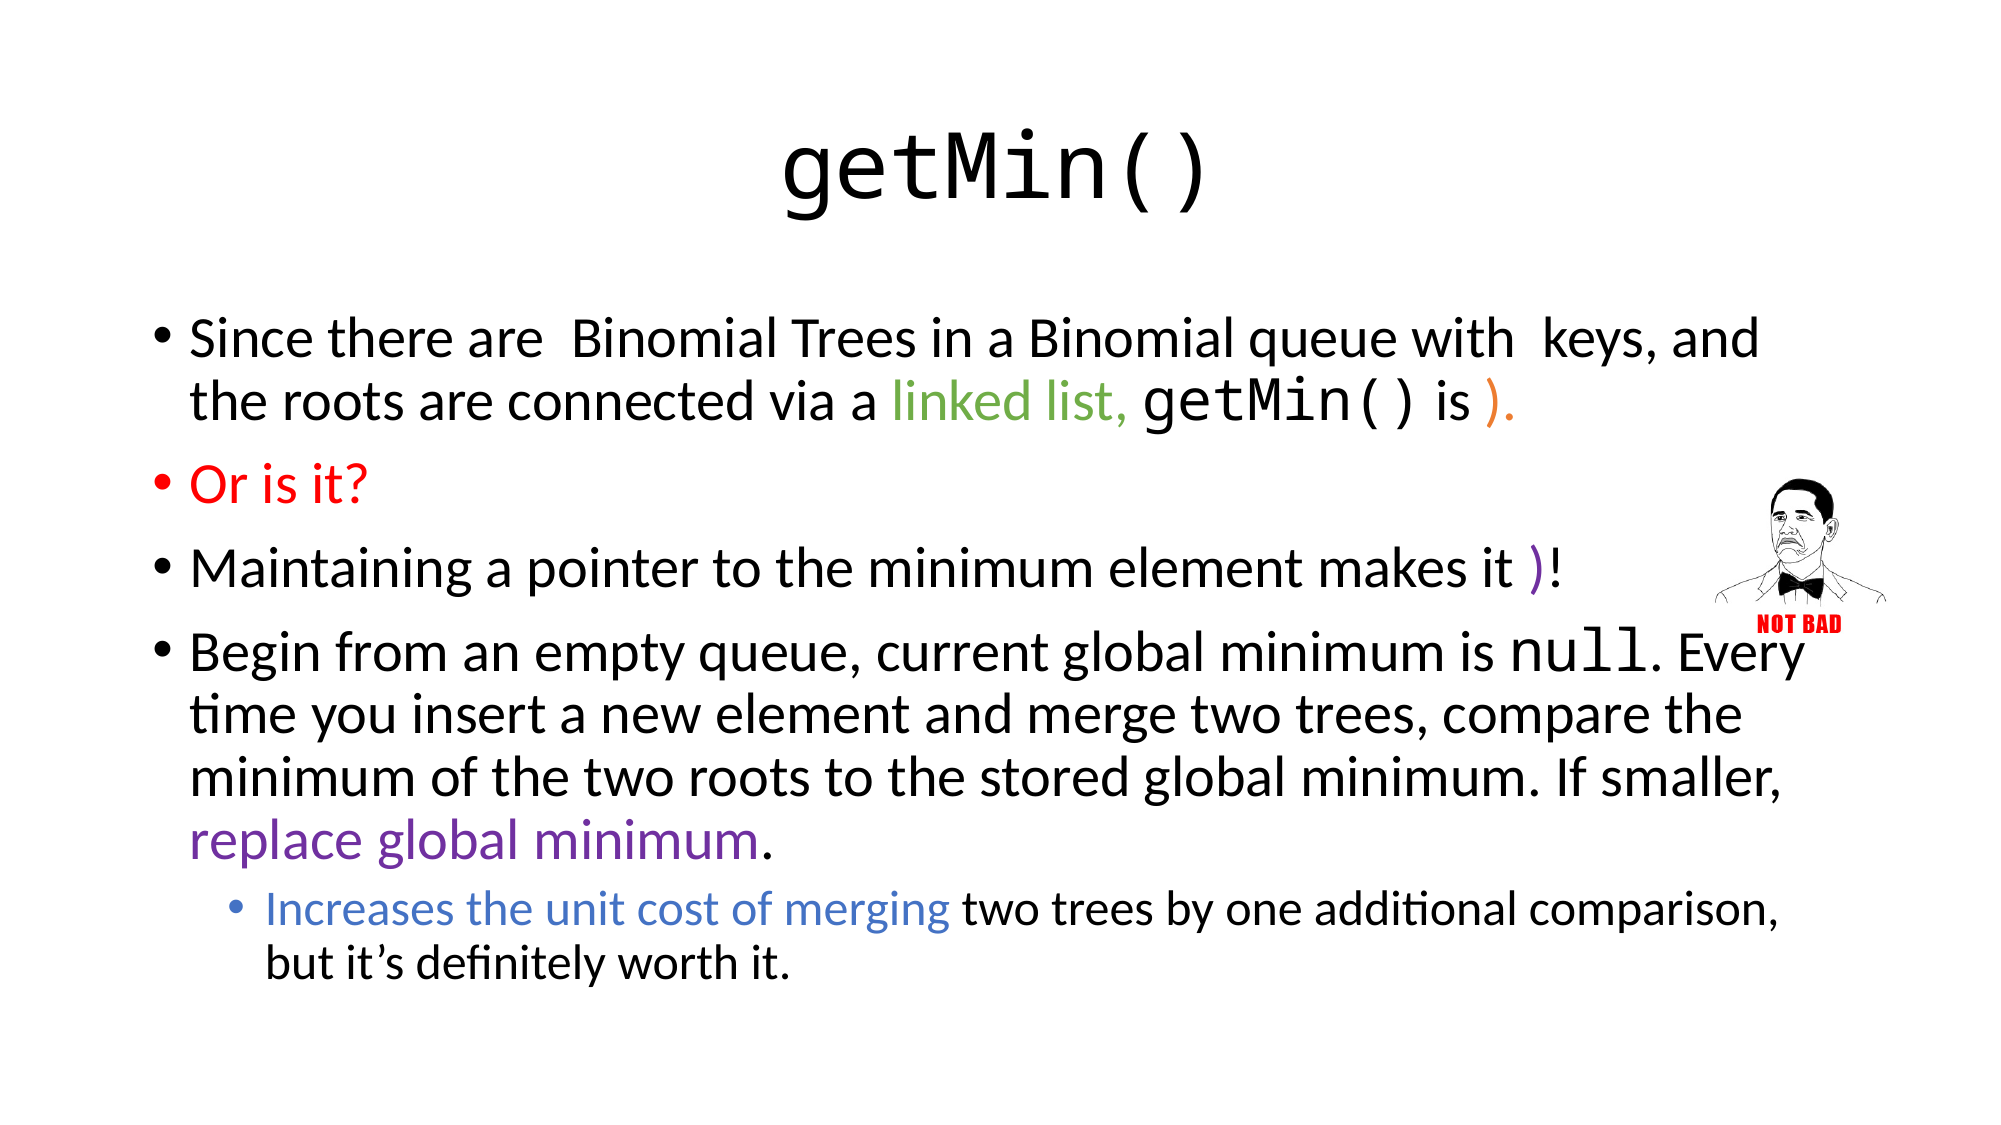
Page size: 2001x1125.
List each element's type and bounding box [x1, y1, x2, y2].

picture [1712, 462, 1888, 638]
title [137, 59, 1863, 278]
